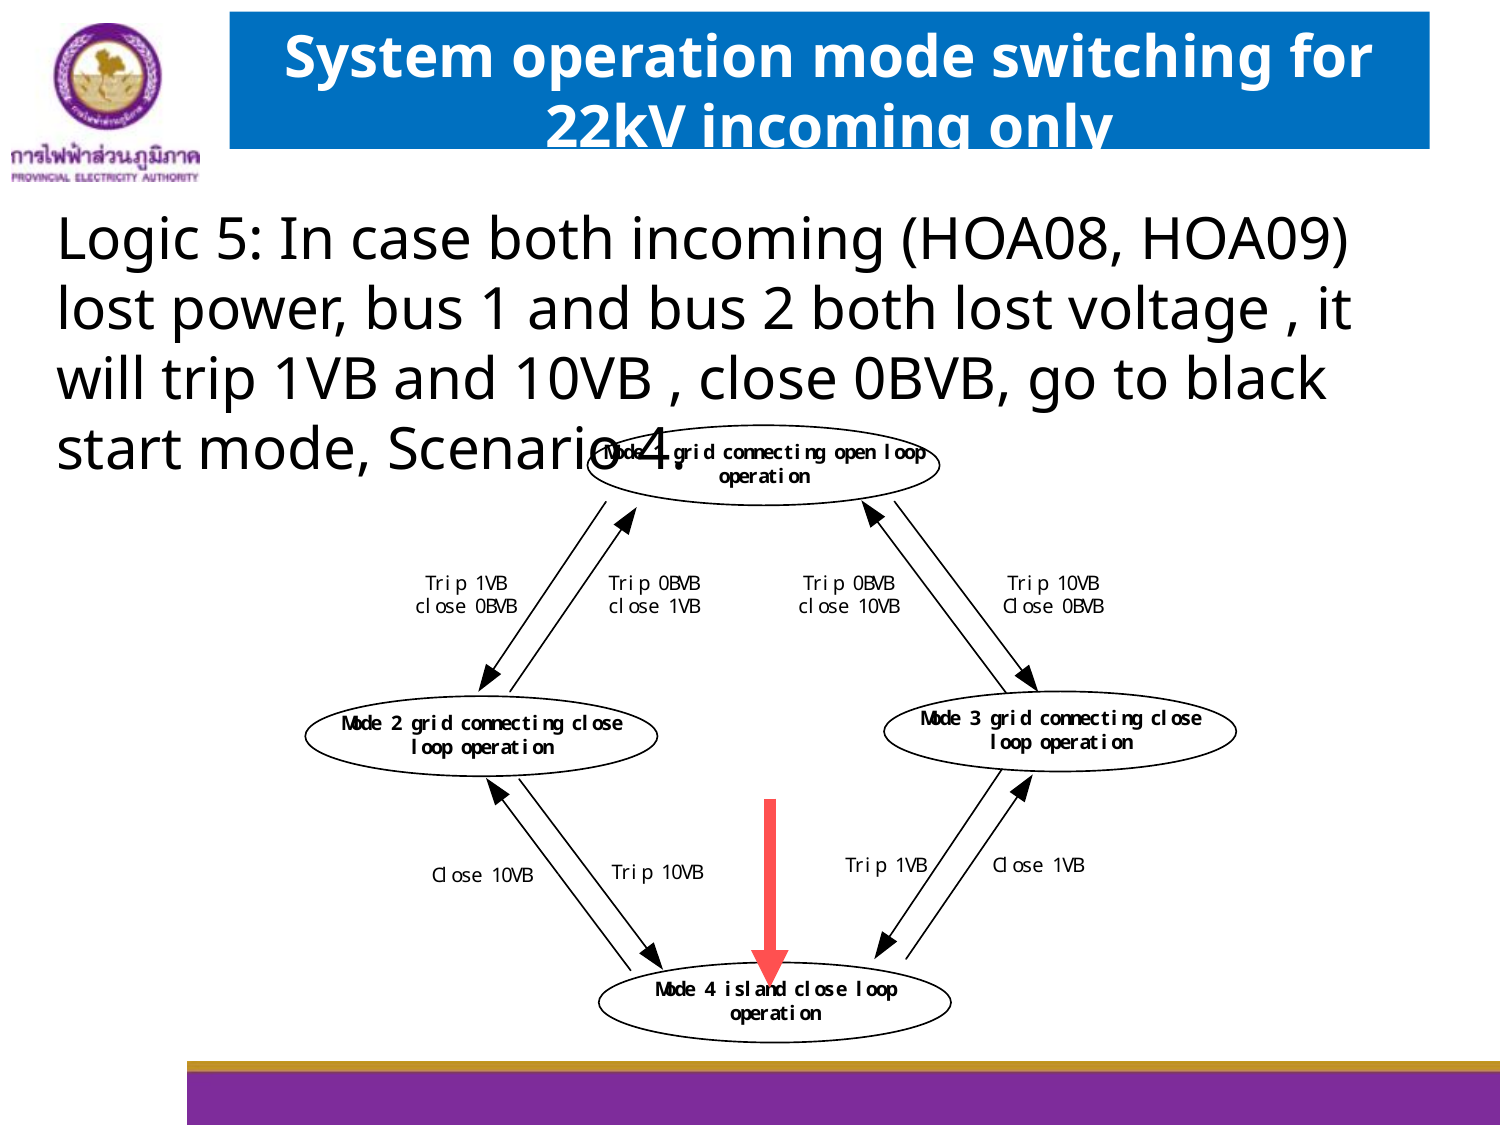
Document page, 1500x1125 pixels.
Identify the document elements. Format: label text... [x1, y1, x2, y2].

picture [11, 23, 200, 182]
picture [300, 420, 1239, 1045]
text_box Logic 5: In case both incoming (HOA08, HOA09) lost power, bus 1 and bus 2 both lost voltage , it will trip 1VB and 10VB , close 0BVB, go to black start mode, Scenario 4. [41, 193, 1447, 489]
text_box System operation mode switching for 22kV incoming only [229, 11, 1430, 149]
picture [187, 1061, 1500, 1125]
